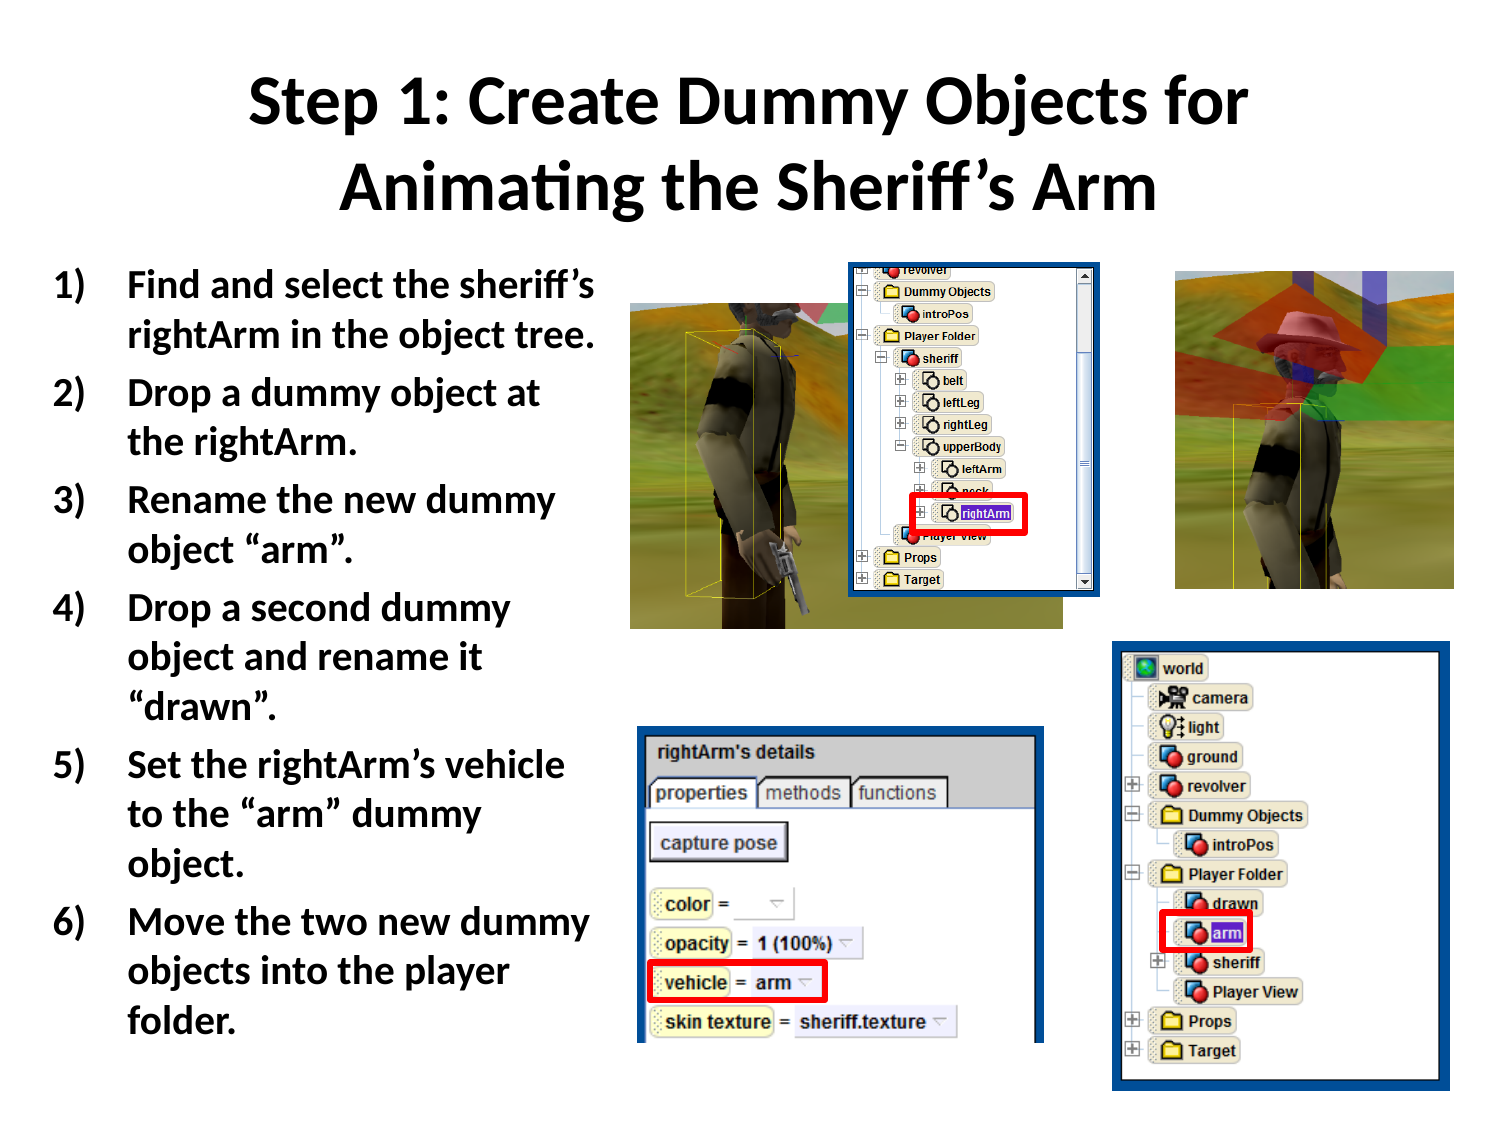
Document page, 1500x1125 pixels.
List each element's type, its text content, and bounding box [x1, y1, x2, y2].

picture [1174, 271, 1455, 589]
title Step 1: Create Dummy Objects for Animating the Sheriff’s Arm [75, 45, 1425, 233]
picture [637, 726, 1044, 1043]
picture [629, 262, 1101, 629]
list Find and select the sheriff’s rightArm in the object tree. Drop a dummy object at the rightArm. Rename the new dummy object “arm”. Drop a second dummy object and rename it “drawn”. Set the rightArm’s vehicle to the “arm” dummy object. Move the two new dummy objects into the player folder. [37, 249, 613, 1091]
picture [1112, 641, 1451, 1091]
